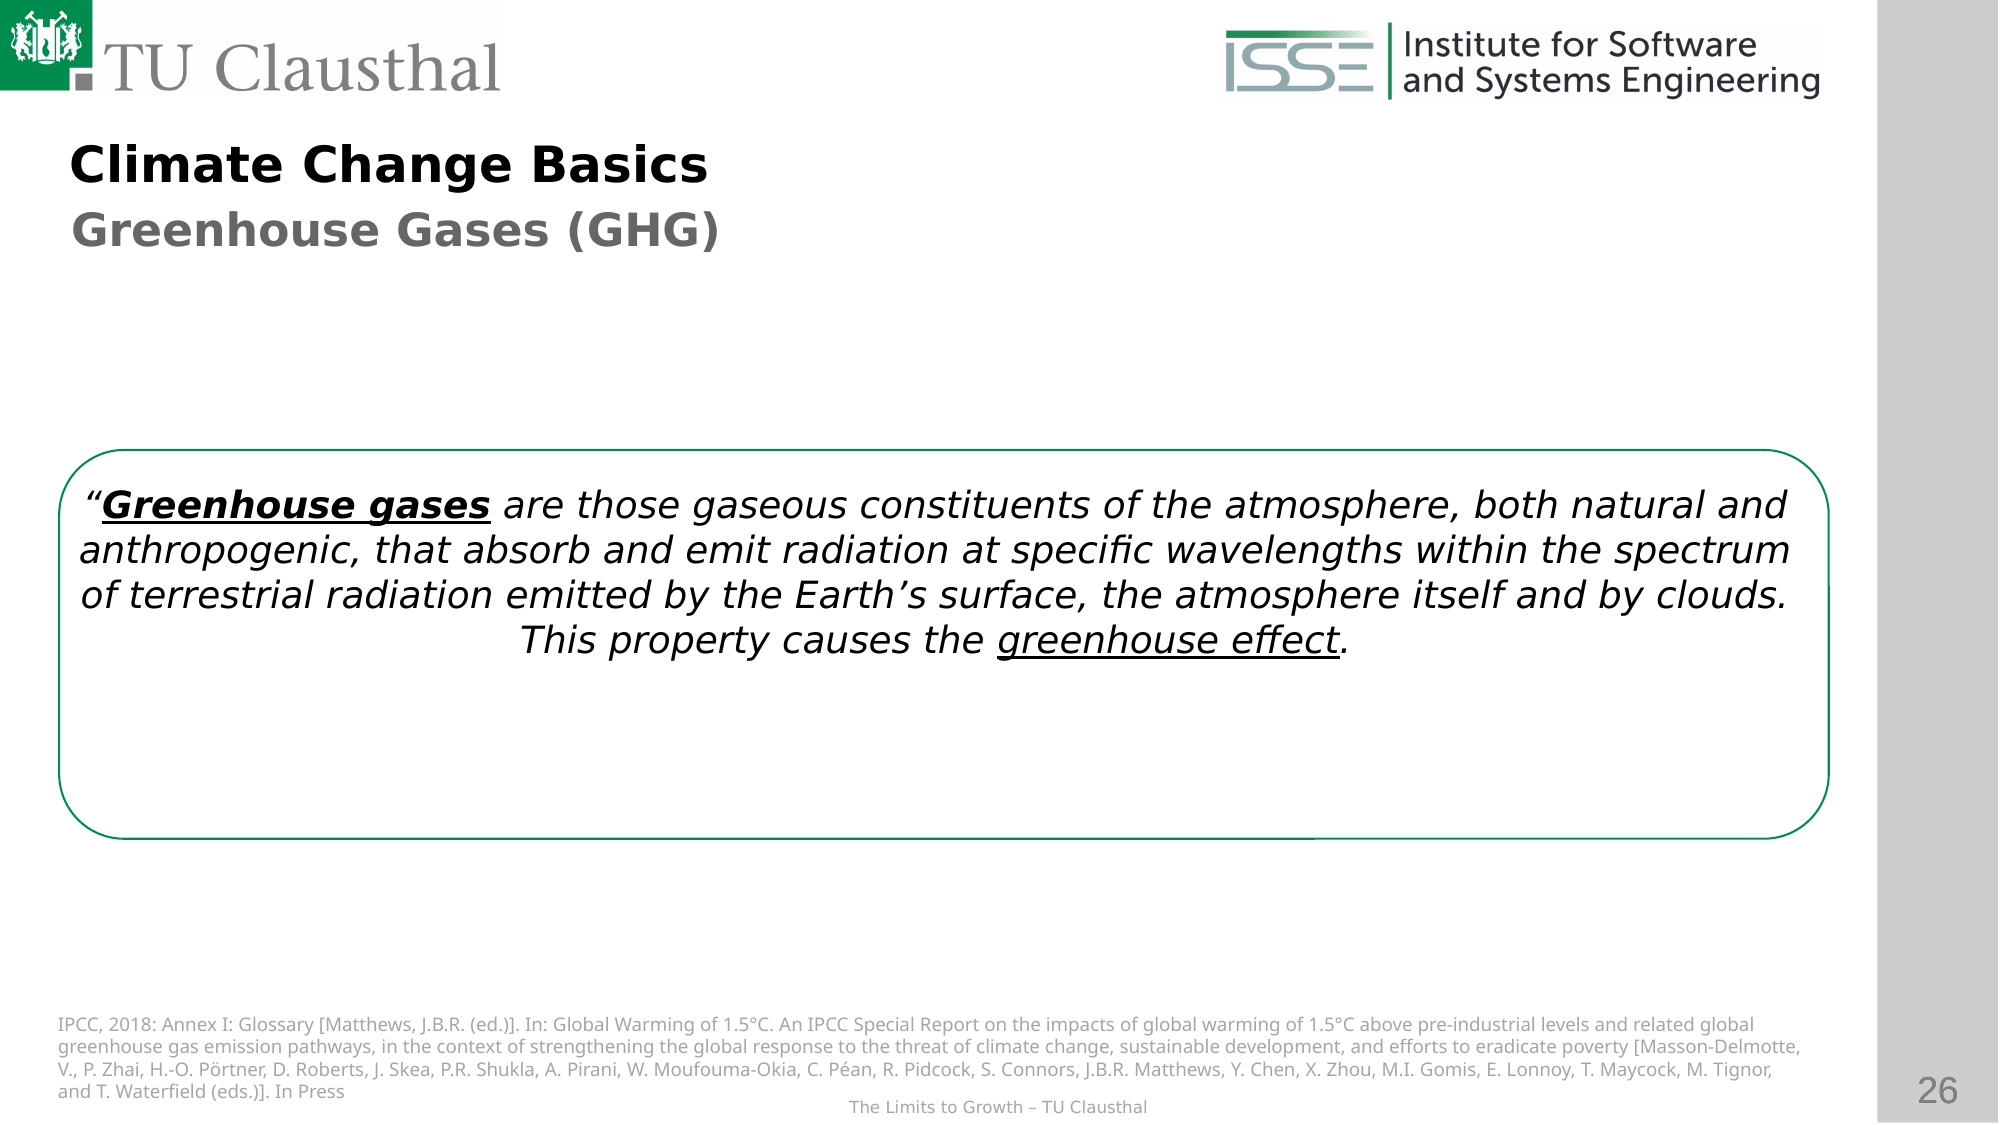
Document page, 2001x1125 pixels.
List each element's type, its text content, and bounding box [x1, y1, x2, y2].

text_box Greenhouse Gases (GHG) [70, 188, 1769, 269]
text_box IPCC, 2018: Annex I: Glossary [Matthews, J.B.R. (ed.)]. In: Global Warming of 1.5°C. An IPCC Special Report on the impacts of global warming of 1.5°C above pre-industrial levels and related global greenhouse gas emission pathways, in the context of strengthening the global response to the threat of climate change, sustainable development, and efforts to eradicate poverty [Masson-Delmotte, V., P. Zhai, H.-O. Pörtner, D. Roberts, J. Skea, P.R. Shukla, A. Pirani, W. Moufouma-Okia, C. Péan, R. Pidcock, S. Connors, J.B.R. Matthews, Y. Chen, X. Zhou, M.I. Gomis, E. Lonnoy, T. Maycock, M. Tignor, and T. Waterfield (eds.)]. In Press [43, 1004, 1814, 1110]
text_box “Greenhouse gases are those gaseous constituents of the atmosphere, both natural and anthropogenic, that absorb and emit radiation at specific wavelengths within the spectrum of terrestrial radiation emitted by the Earth’s surface, the atmosphere itself and by clouds. This property causes the greenhouse effect. Water vapour (H2O), carbon dioxide (CO2), nitrous oxide (N2O), methane (CH4) and ozone (O3) are the primary GHGs in the Earth’s atmosphere.” [55, 208, 1817, 1033]
text_box [58, 448, 1830, 840]
text_box Climate Change Basics [55, 125, 1817, 206]
picture [1218, 22, 1825, 106]
picture [0, 0, 500, 91]
